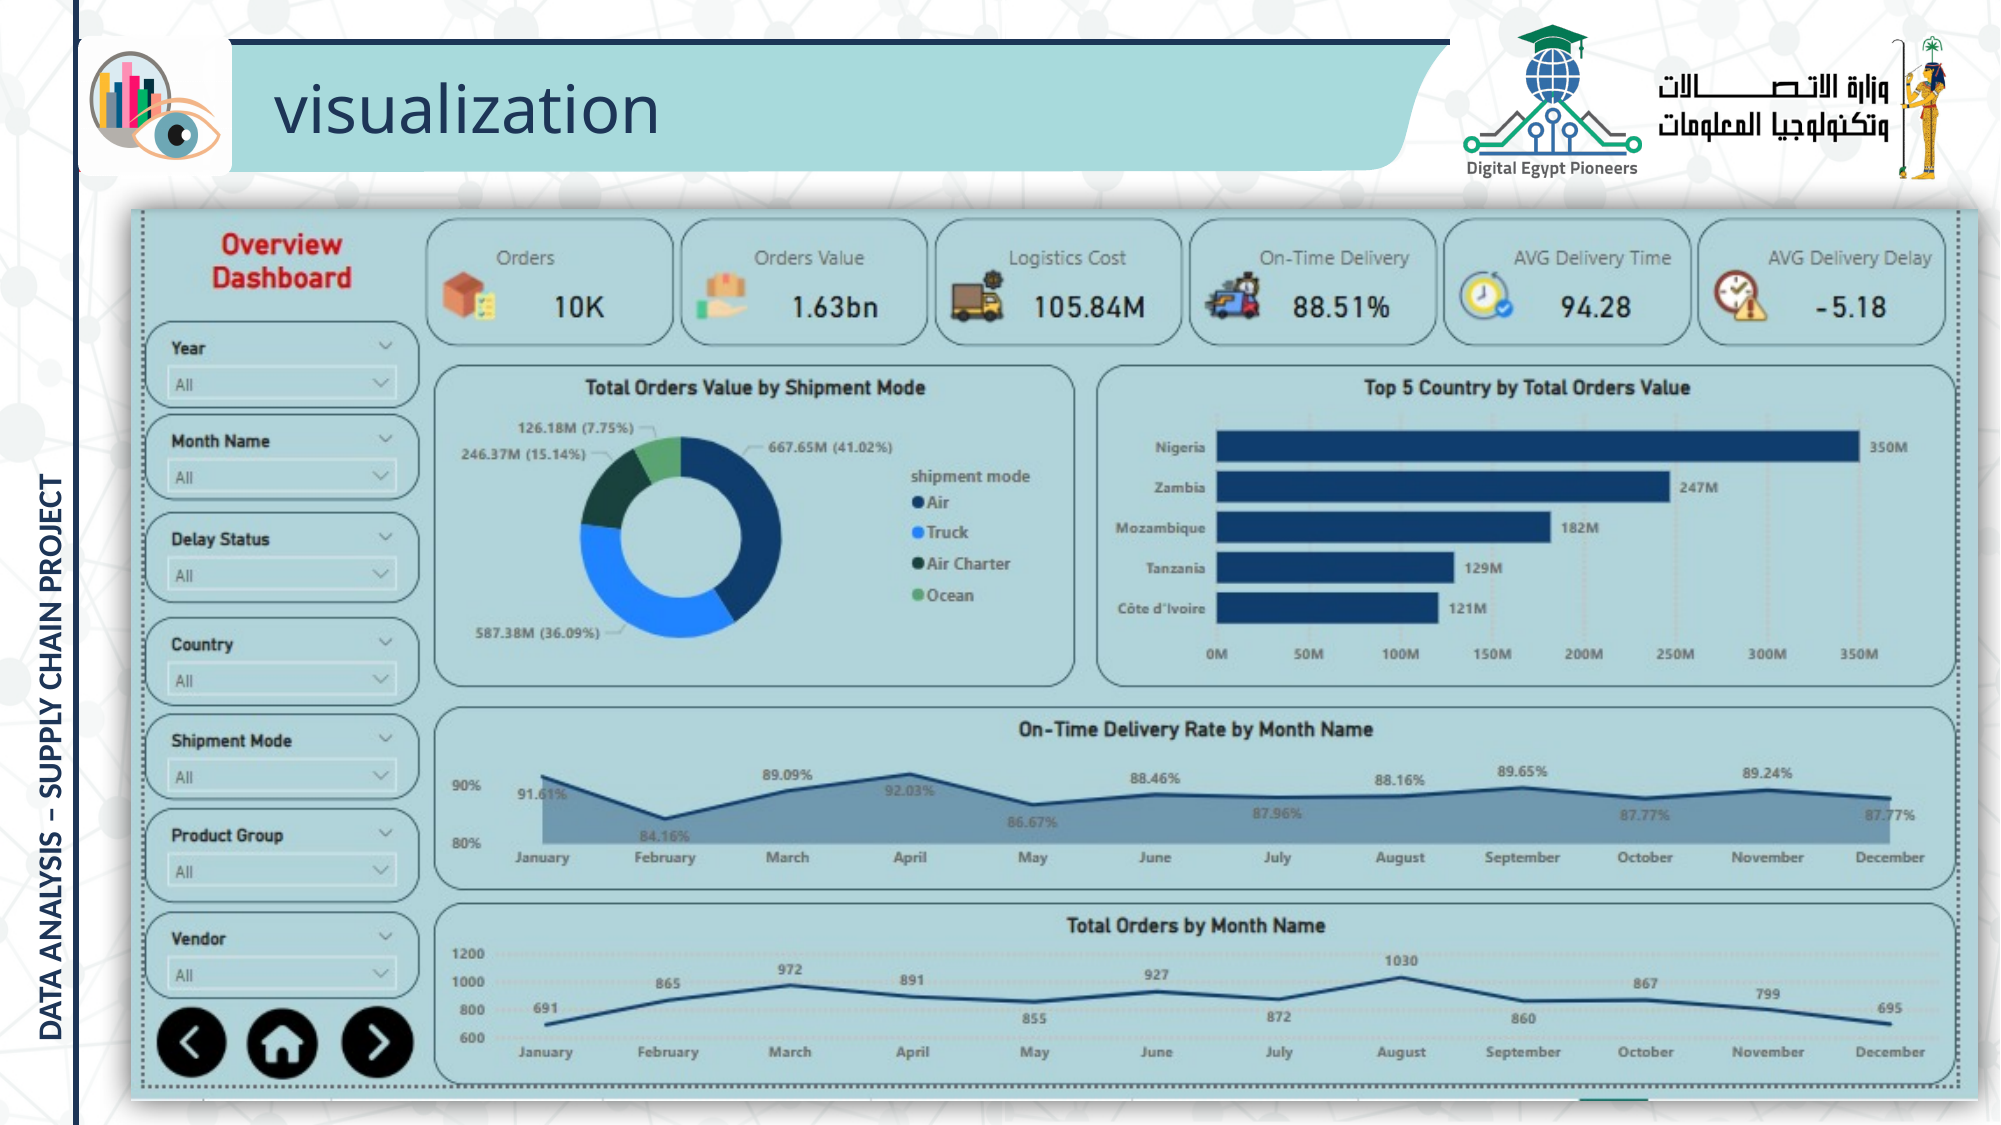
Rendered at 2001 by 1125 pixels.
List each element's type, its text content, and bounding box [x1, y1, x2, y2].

text_box visualization [259, 59, 888, 155]
picture [131, 209, 1978, 1101]
picture [78, 35, 232, 176]
picture [1463, 20, 1956, 193]
